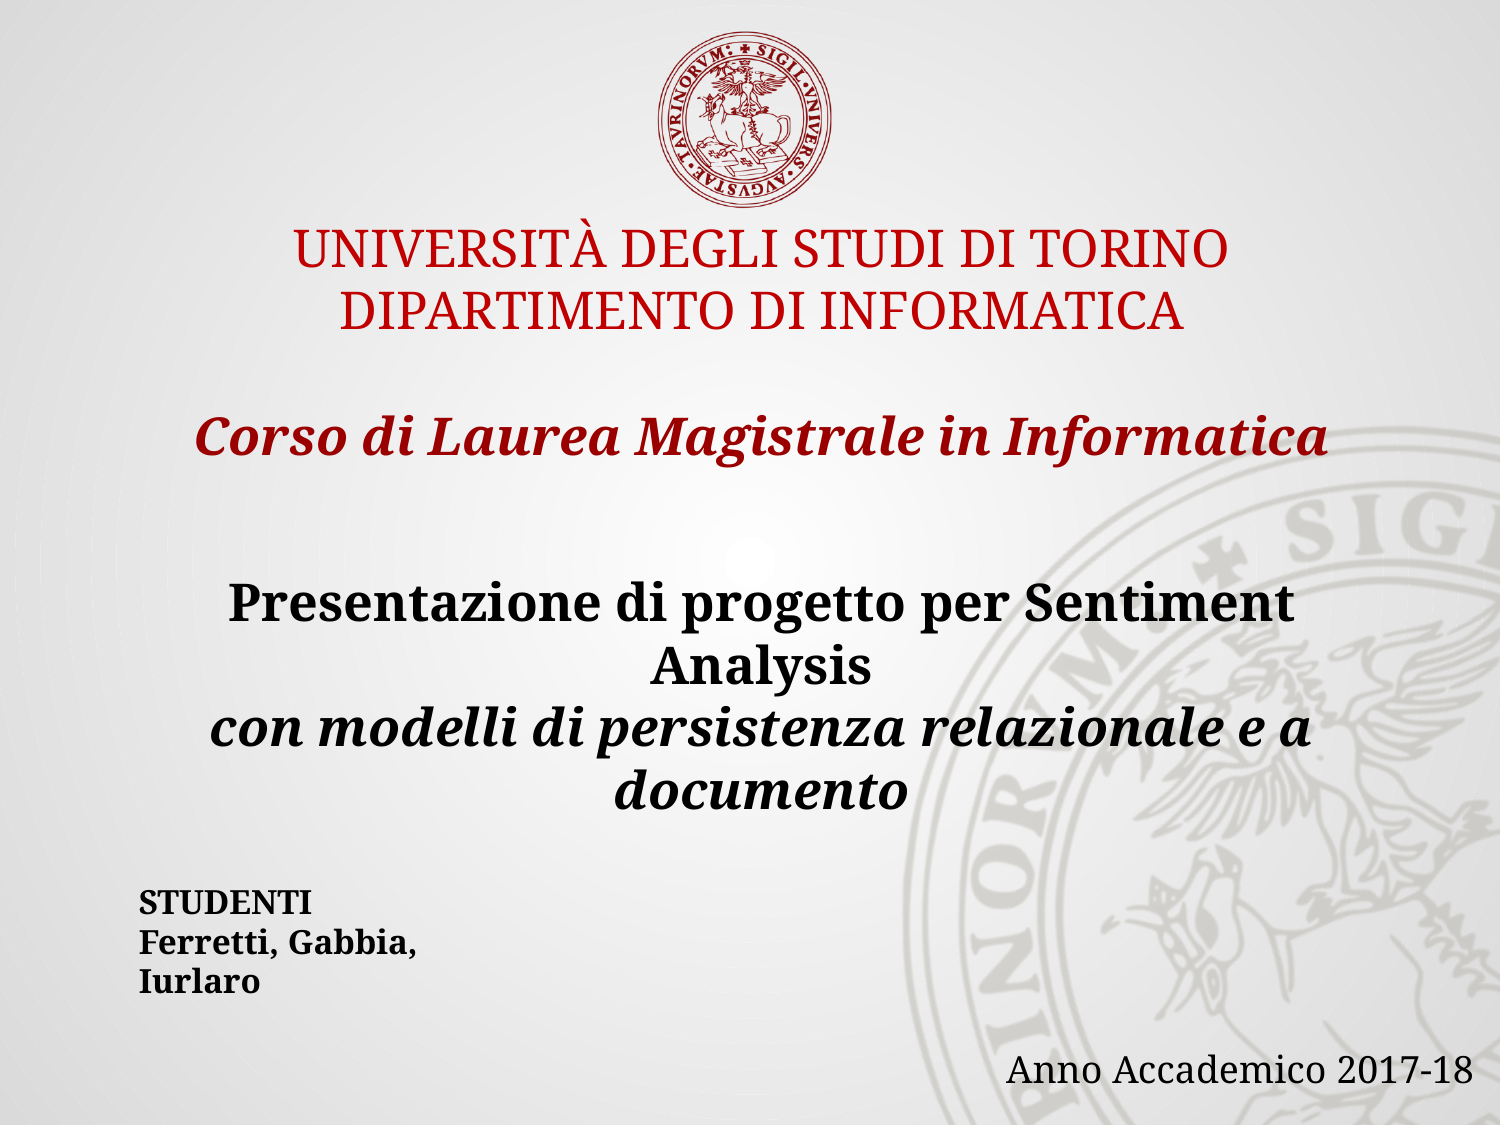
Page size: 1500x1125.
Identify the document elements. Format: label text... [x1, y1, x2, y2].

text_box STUDENTI Ferretti, Gabbia, Iurlaro [123, 878, 538, 1048]
picture [656, 29, 832, 209]
text_box Presentazione di progetto per Sentiment Analysis con modelli di persistenza relazionale e a documento [106, 562, 666, 878]
picture [671, 338, 1500, 1125]
text_box UNIVERSITÀ DEGLI STUDI DI TORINO DIPARTIMENTO DI INFORMATICA Corso di Laurea Magistrale in Informatica [106, 208, 1418, 523]
